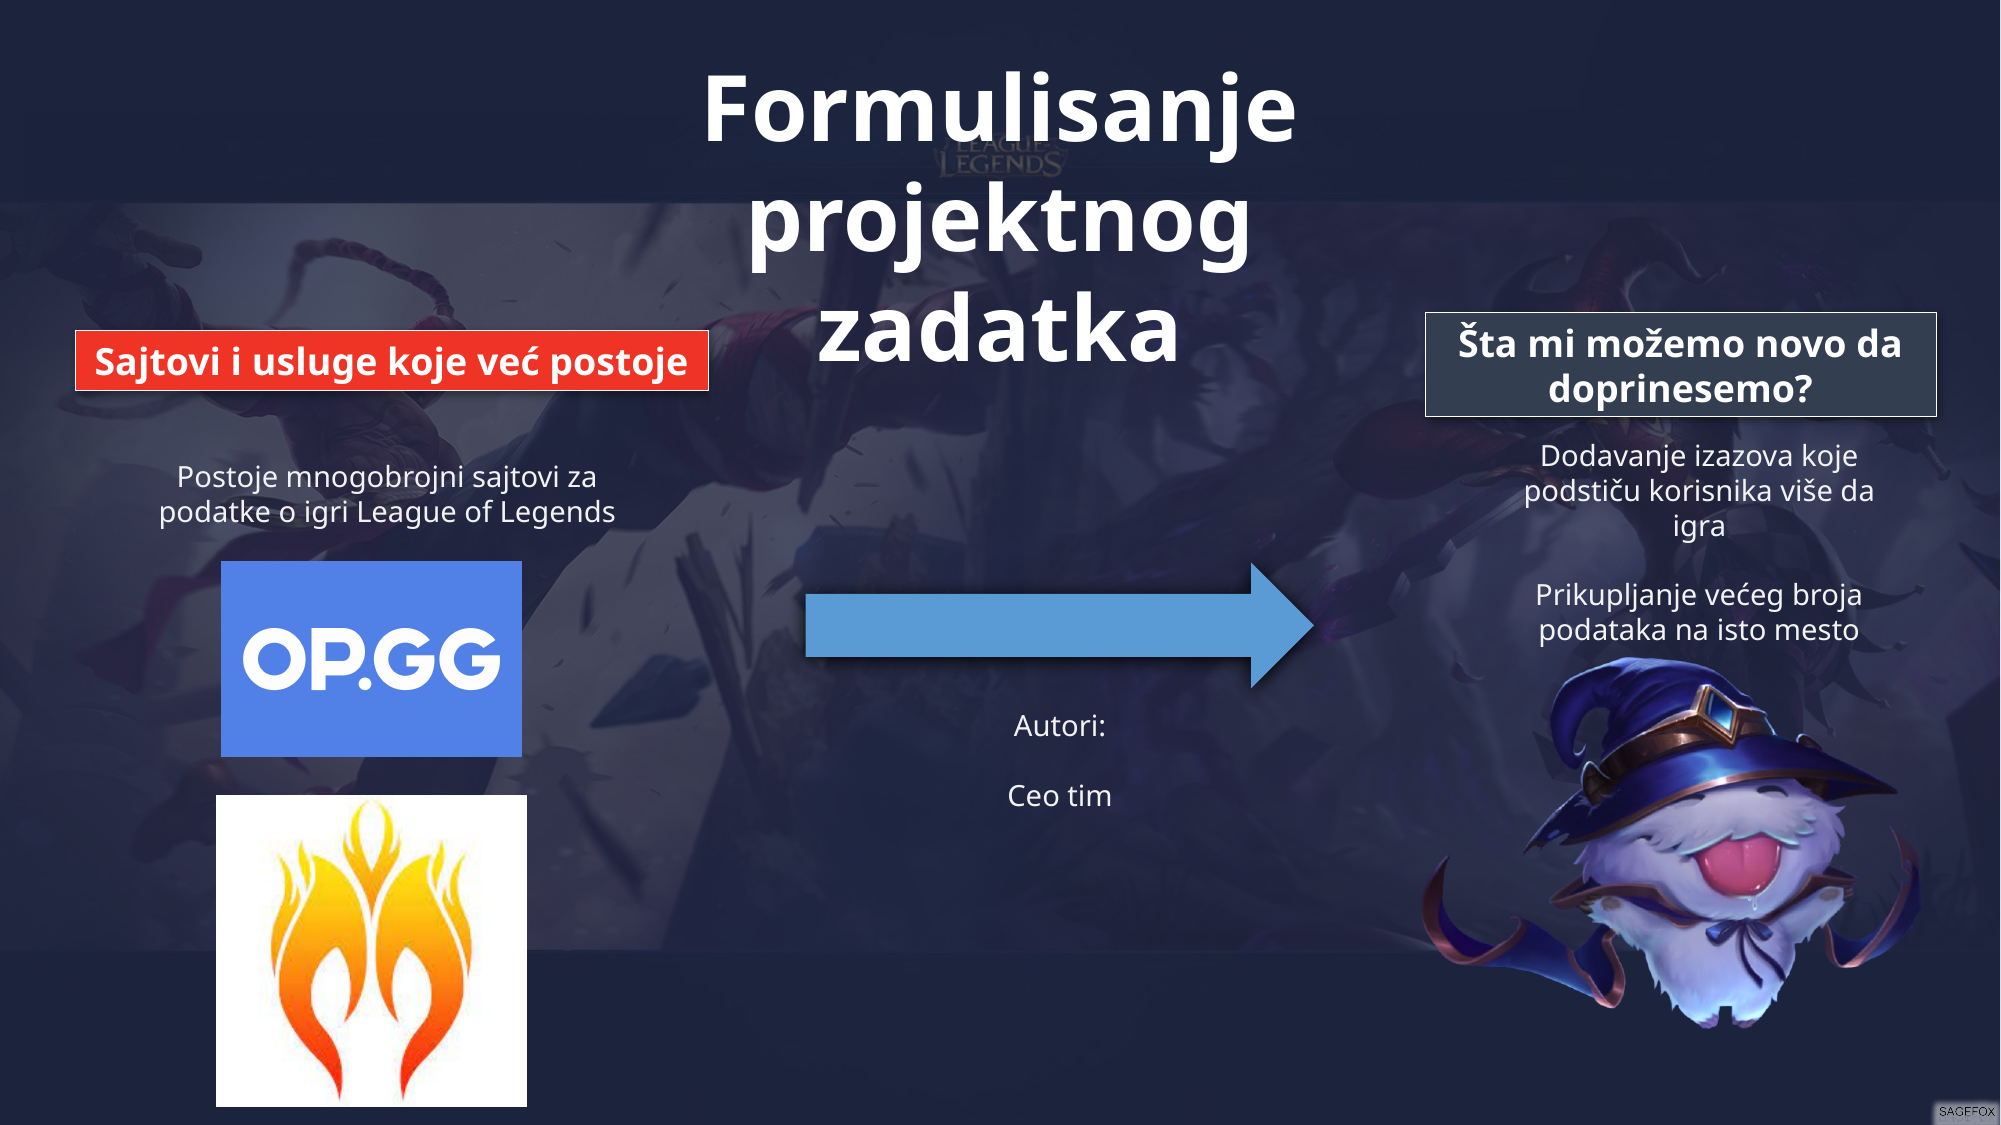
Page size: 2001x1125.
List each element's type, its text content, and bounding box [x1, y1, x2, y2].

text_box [75, 288, 709, 563]
picture [216, 795, 527, 1107]
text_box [1425, 311, 1937, 526]
picture [221, 561, 522, 757]
text_box Autori: Ceo tim [844, 702, 1276, 818]
text_box [804, 559, 1316, 691]
text_box Formulisanje projektnog zadatka [548, 42, 1452, 387]
picture [1358, 526, 1997, 1125]
